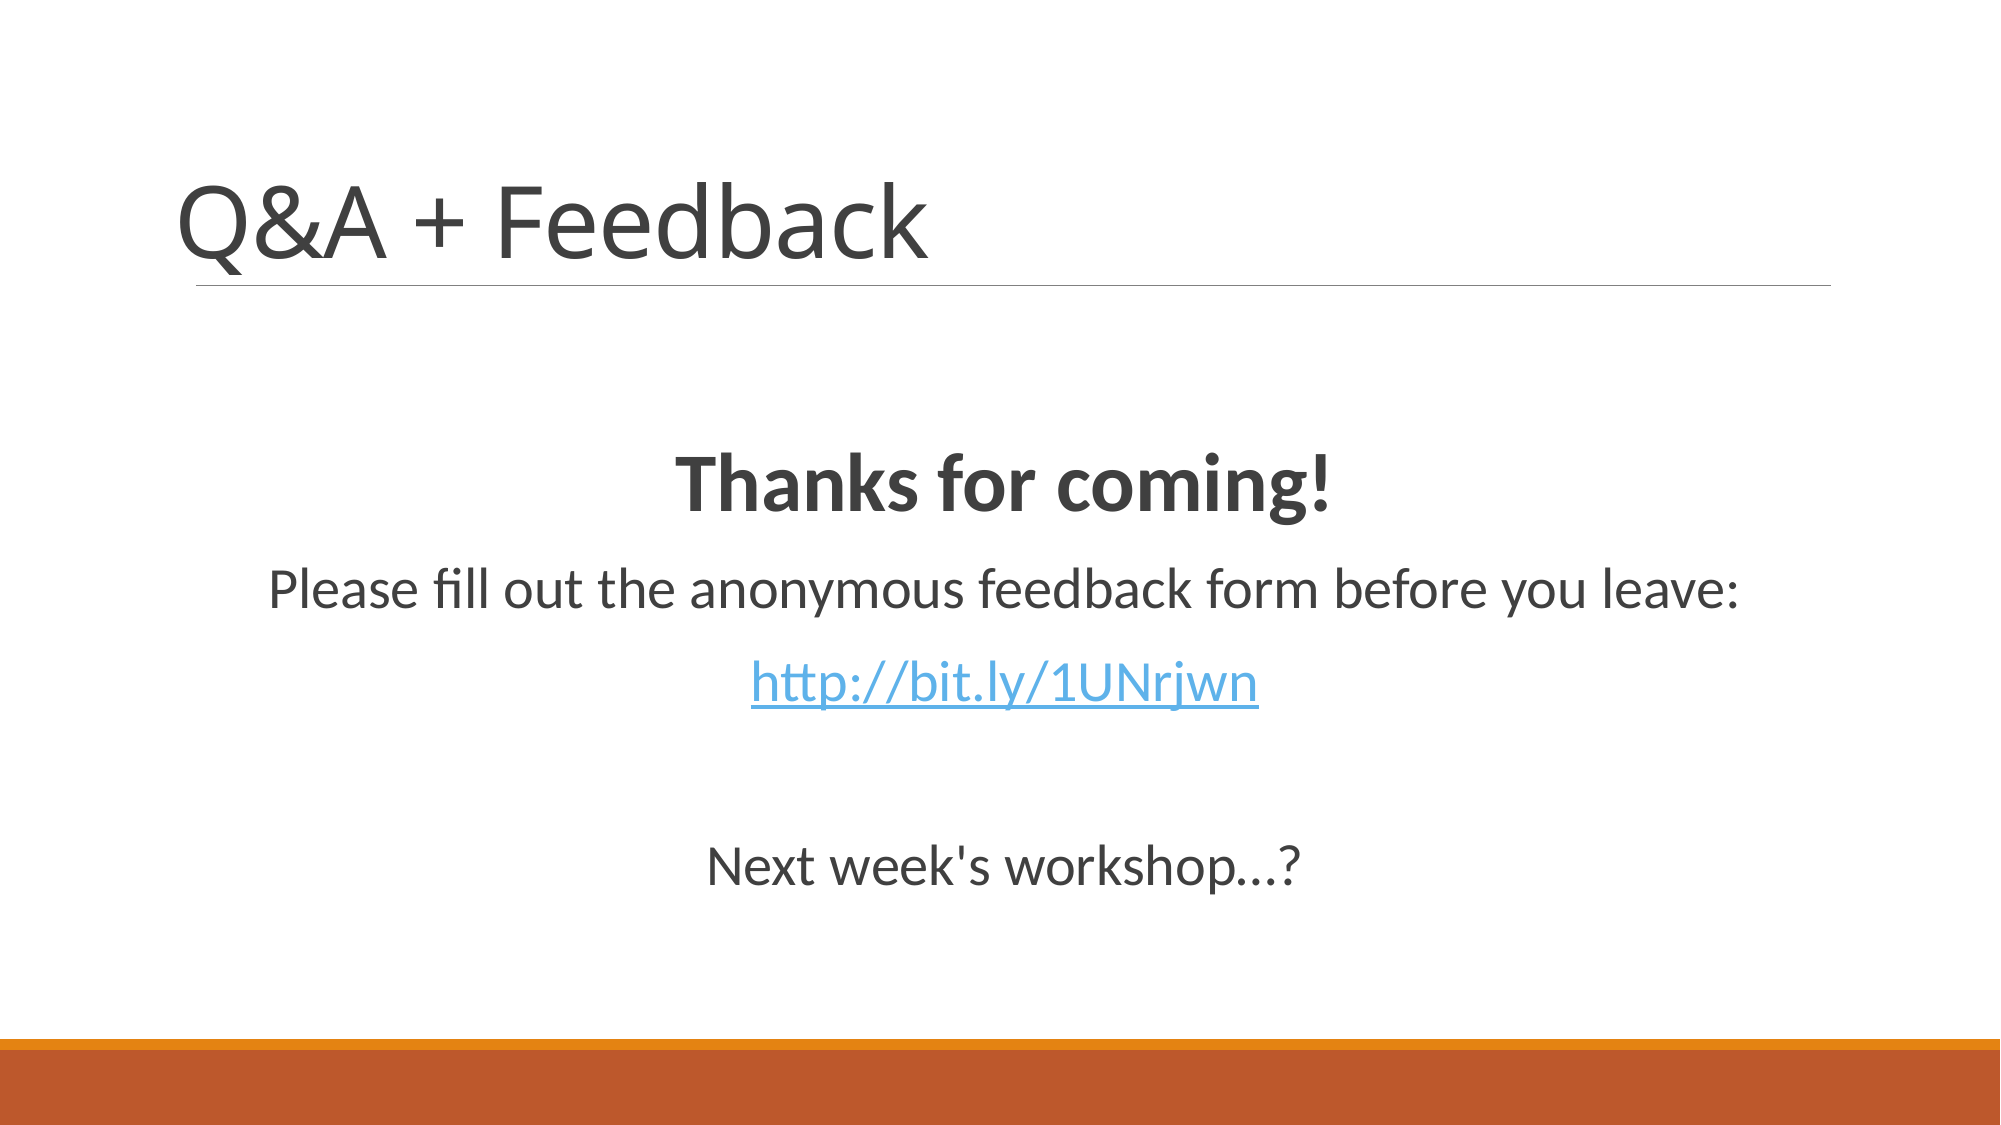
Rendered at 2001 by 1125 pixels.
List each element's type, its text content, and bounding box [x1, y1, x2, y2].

list Thanks for coming! Please fill out the anonymous feedback form before you leave: http://bit.ly/1UNrjwn Next week's workshop…? [180, 302, 1830, 1043]
title Q&A + Feedback [159, 48, 1810, 287]
